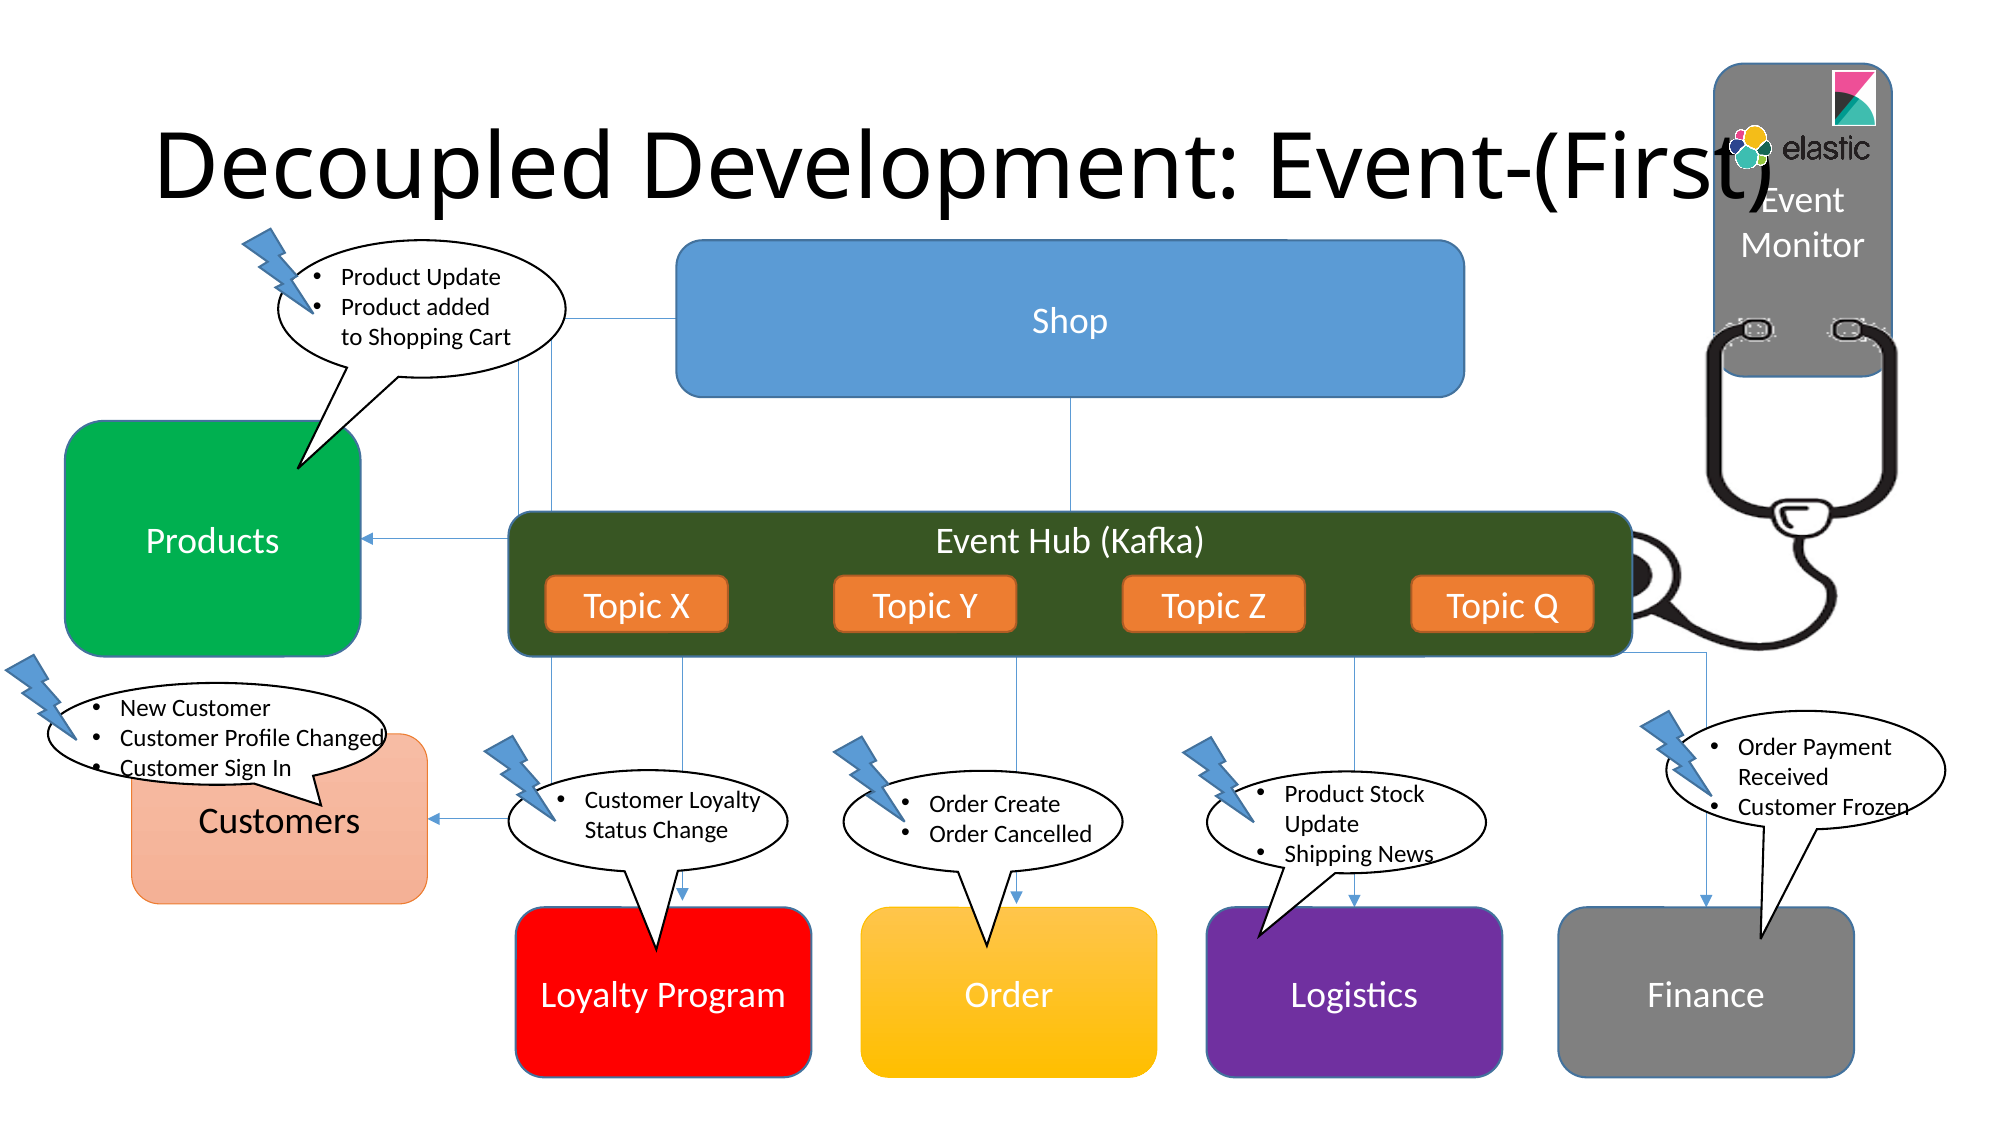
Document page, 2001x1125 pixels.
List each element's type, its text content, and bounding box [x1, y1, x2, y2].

text_box [4, 653, 77, 741]
text_box Customers [131, 733, 428, 905]
text_box [527, 260, 567, 318]
text_box [277, 293, 298, 346]
text_box [854, 843, 886, 860]
text_box Product Update Product added to Shopping Cart [298, 253, 527, 358]
text_box [240, 227, 298, 305]
text_box [1718, 709, 1894, 723]
text_box Logistics [1205, 971, 1504, 1079]
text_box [360, 318, 677, 539]
text_box [1665, 759, 1695, 808]
text_box [507, 819, 764, 953]
text_box Shop [675, 239, 1466, 399]
text_box [1644, 709, 1695, 786]
text_box [1926, 738, 1947, 802]
text_box [962, 885, 1008, 949]
text_box Event Monitor [1713, 62, 1893, 309]
text_box Loyalty Program [514, 906, 813, 1079]
text_box [1682, 732, 1695, 755]
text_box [1133, 334, 1644, 971]
text_box [46, 723, 77, 764]
text_box [1759, 829, 1838, 940]
text_box Order Create Order Cancelled [886, 843, 1109, 885]
text_box Products [63, 419, 362, 658]
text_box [790, 623, 957, 678]
text_box Customer Loyalty Status Change [541, 819, 782, 851]
text_box [61, 704, 77, 737]
text_box New Customer Customer Profile Changed Customer Sign In [77, 684, 401, 789]
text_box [957, 510, 1133, 795]
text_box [624, 454, 1129, 843]
picture [1493, 309, 1966, 662]
text_box [267, 789, 323, 807]
text_box Order Payment Received Customer Frozen [1695, 723, 1926, 829]
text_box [427, 539, 677, 819]
text_box [296, 358, 360, 470]
text_box Order [860, 906, 1158, 1078]
picture [1729, 70, 1876, 169]
text_box Finance [1557, 906, 1856, 1079]
title Decoupled Development: Event-(First) [137, 59, 1863, 278]
text_box [335, 239, 509, 253]
